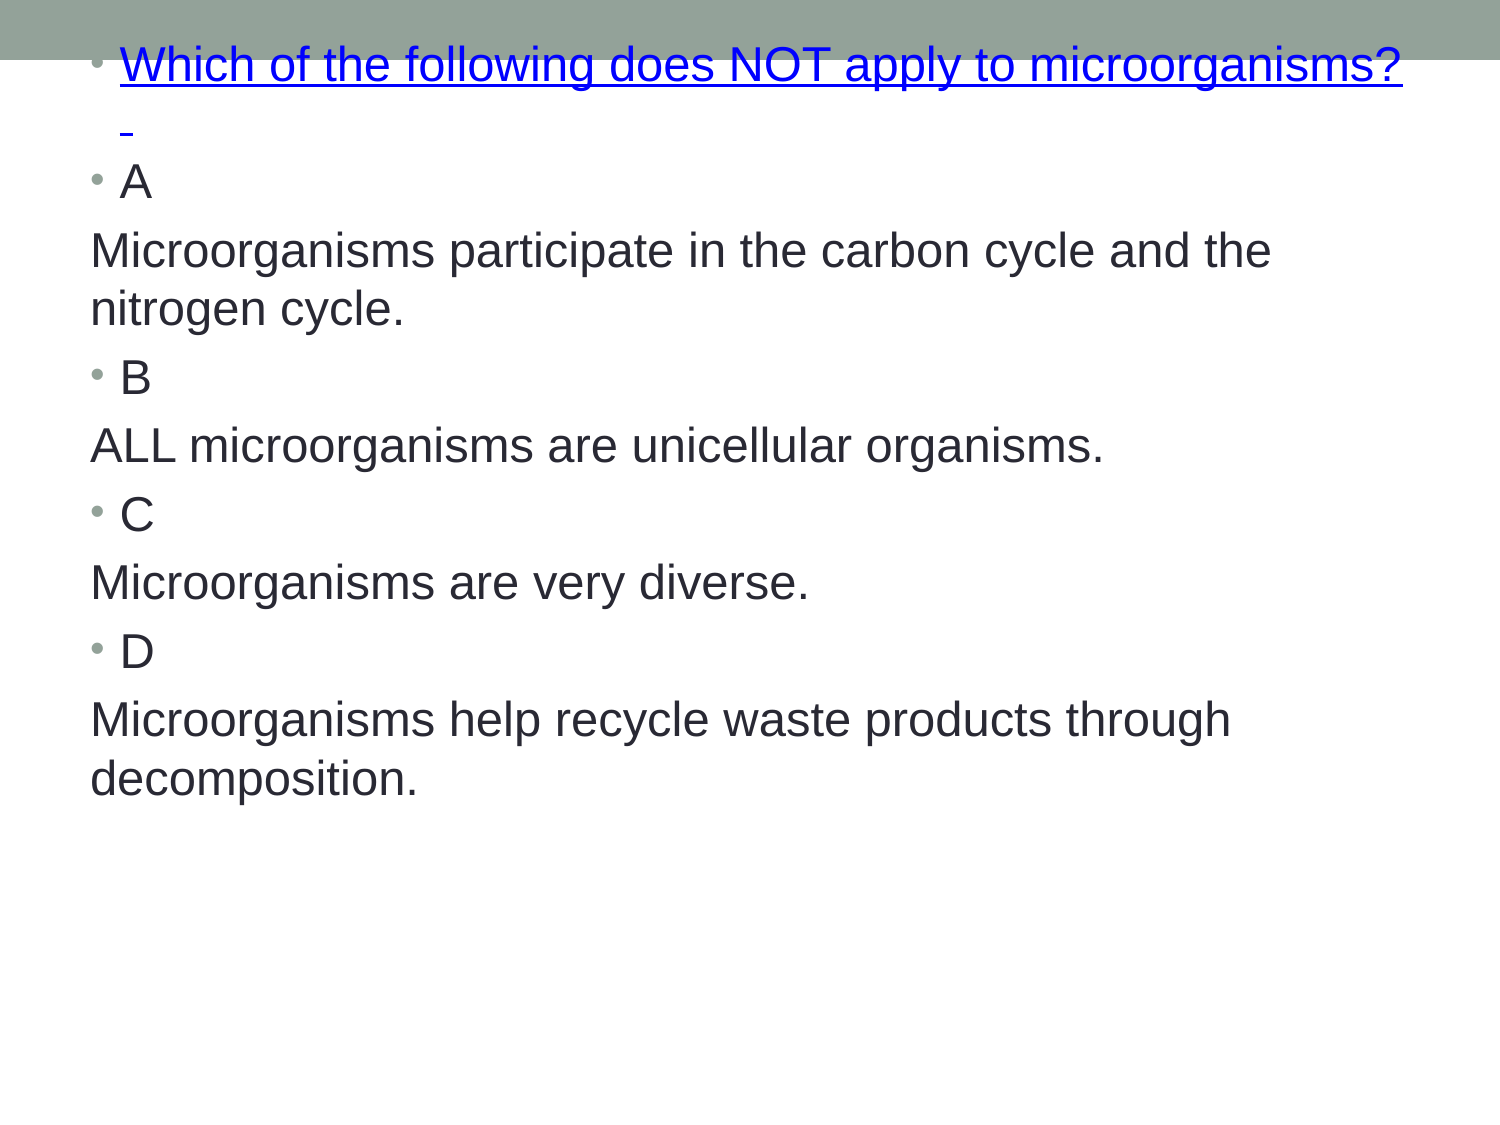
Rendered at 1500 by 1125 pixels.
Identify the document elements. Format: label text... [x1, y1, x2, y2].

list Which of the following does NOT apply to microorganisms? A Microorganisms participate in the carbon cycle and the nitrogen cycle. B ALL microorganisms are unicellular organisms. C Microorganisms are very diverse. D Microorganisms help recycle waste products through decomposition. [75, 24, 1425, 768]
